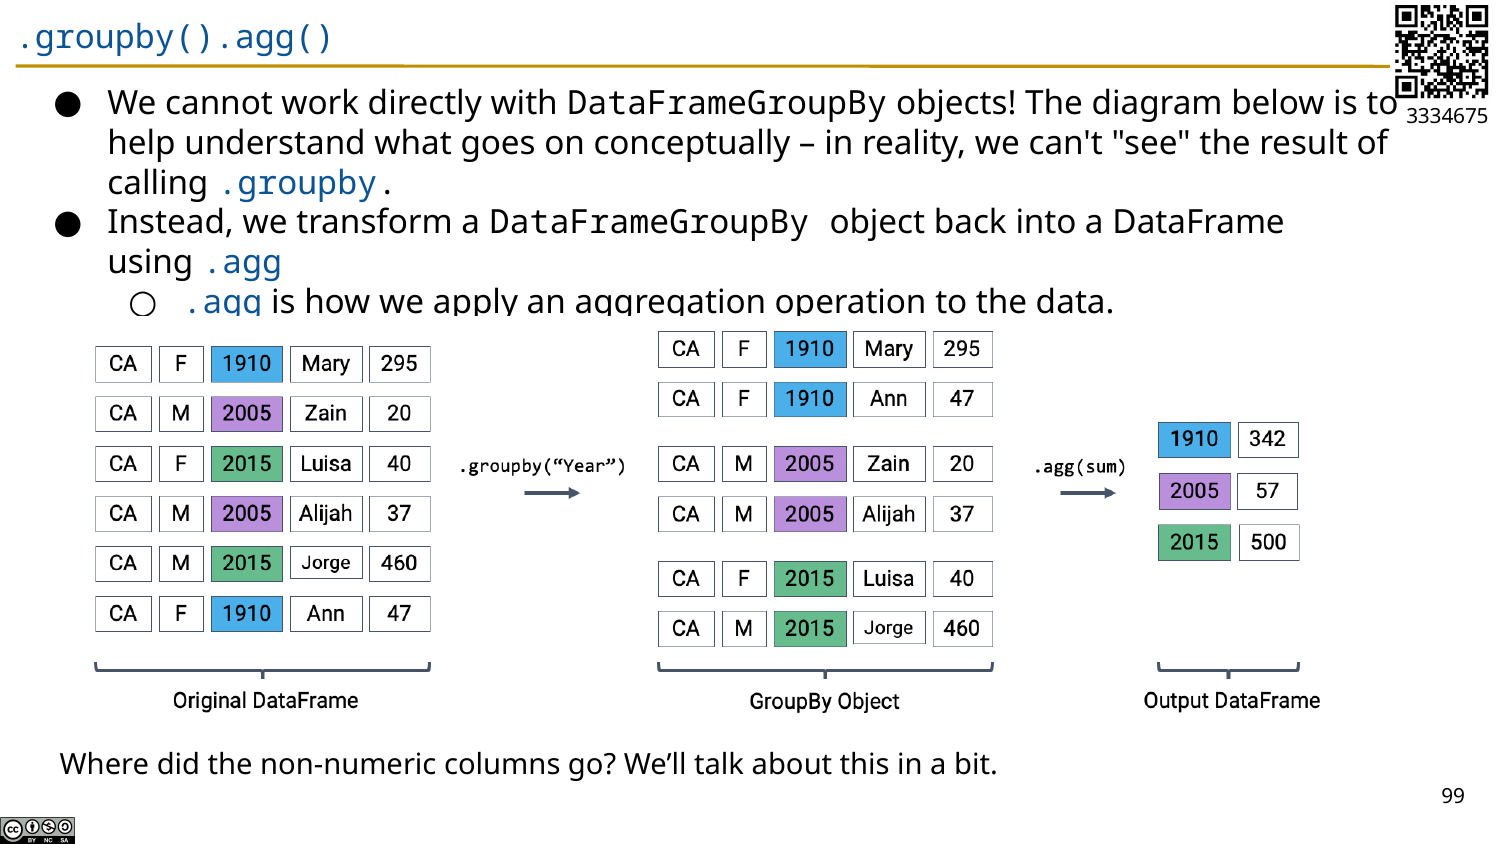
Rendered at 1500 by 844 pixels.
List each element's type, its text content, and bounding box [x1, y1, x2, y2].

picture [1398, 0, 1493, 103]
title .groupby().agg() [0, 0, 1398, 65]
list We cannot work directly with DataFrameGroupBy objects! The diagram below is to help understand what goes on conceptually – in reality, we can't "see" the result of calling .groupby. Instead, we transform a DataFrameGroupBy object back into a DataFrame using .agg .agg is how we apply an aggregation operation to the data. [17, 65, 1416, 627]
text_box Where did the non-numeric columns go? We’ll talk about this in a bit. [44, 730, 1371, 796]
slide_number 99 [1389, 764, 1480, 830]
picture [60, 316, 1337, 737]
picture [0, 817, 75, 844]
